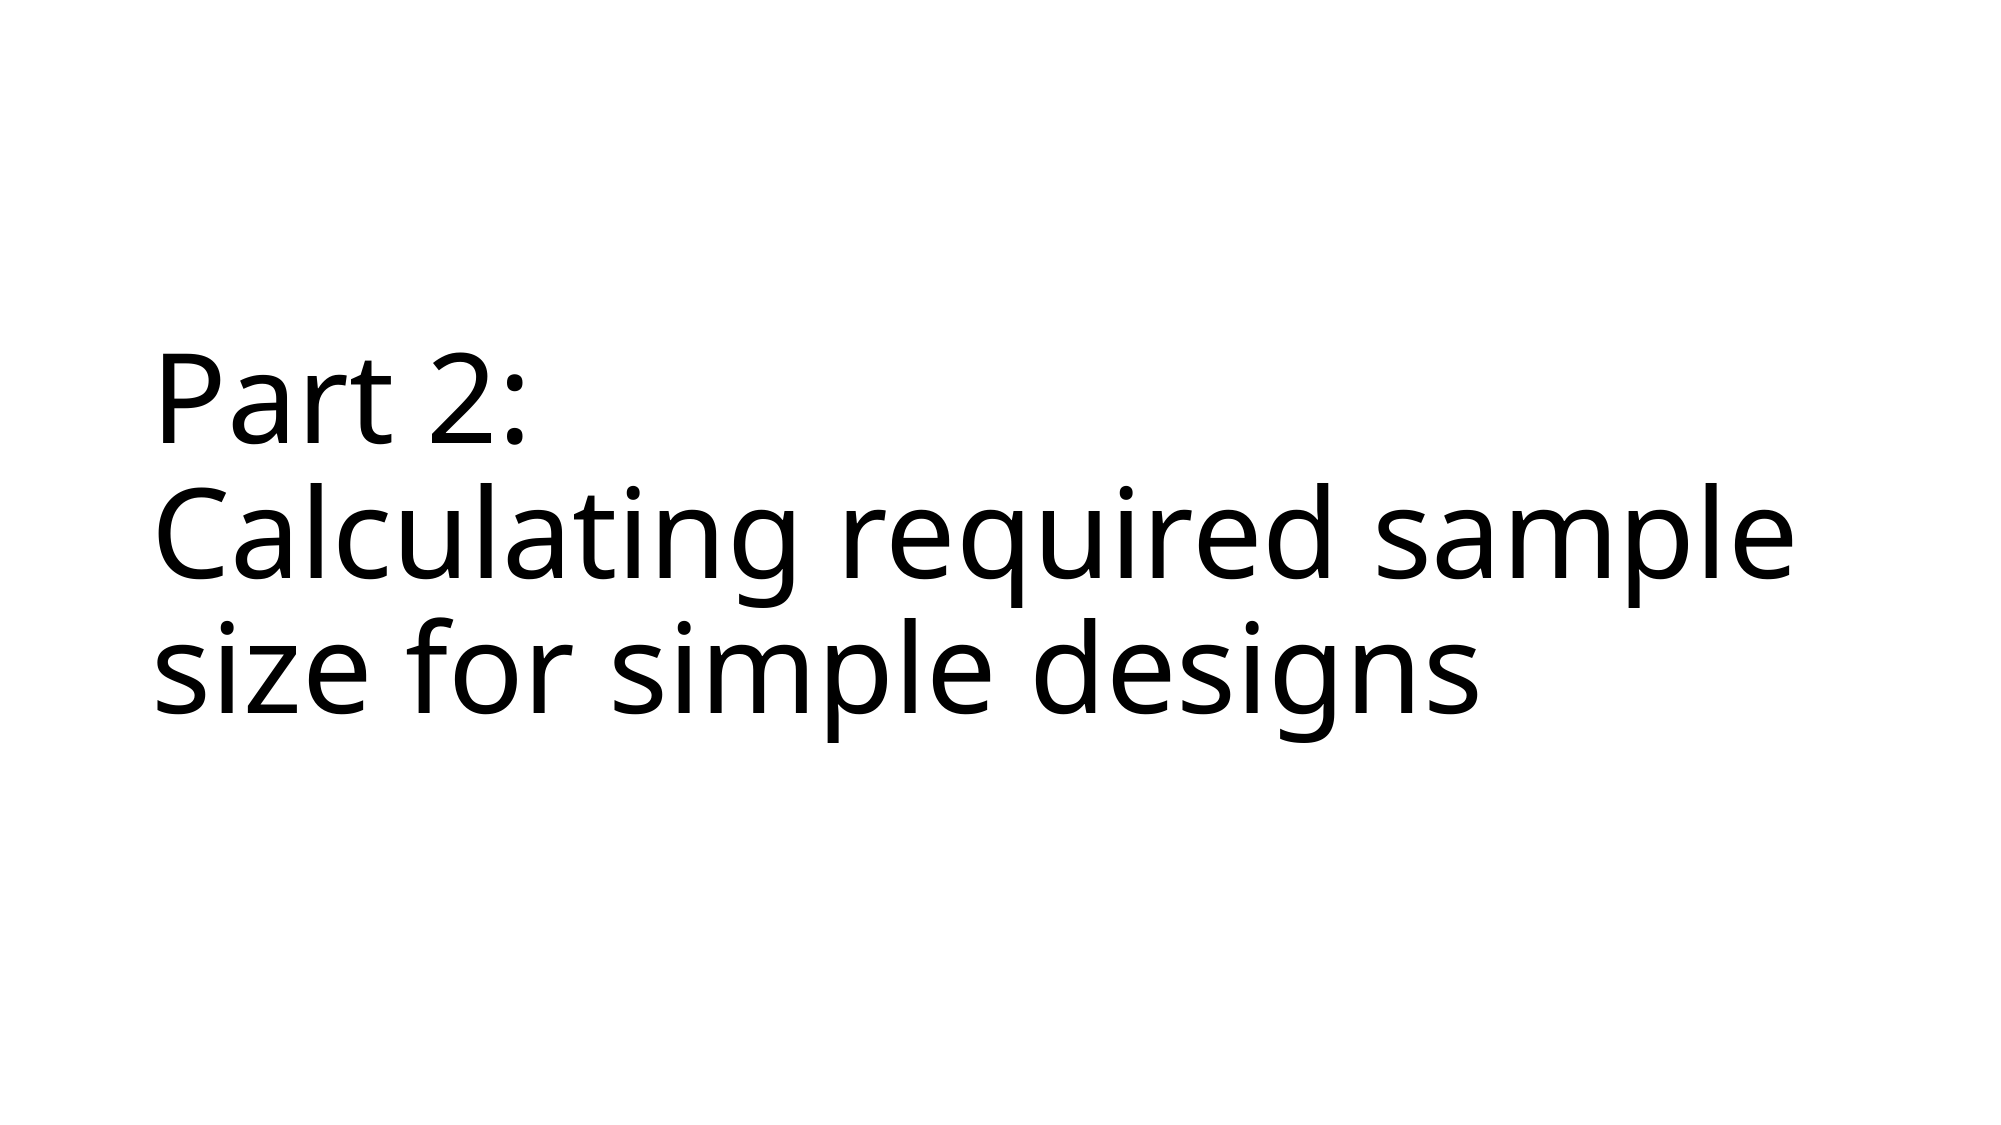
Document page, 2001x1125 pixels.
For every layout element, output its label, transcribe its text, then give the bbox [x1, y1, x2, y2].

title Part 2: Calculating required sample size for simple designs [136, 280, 1930, 749]
